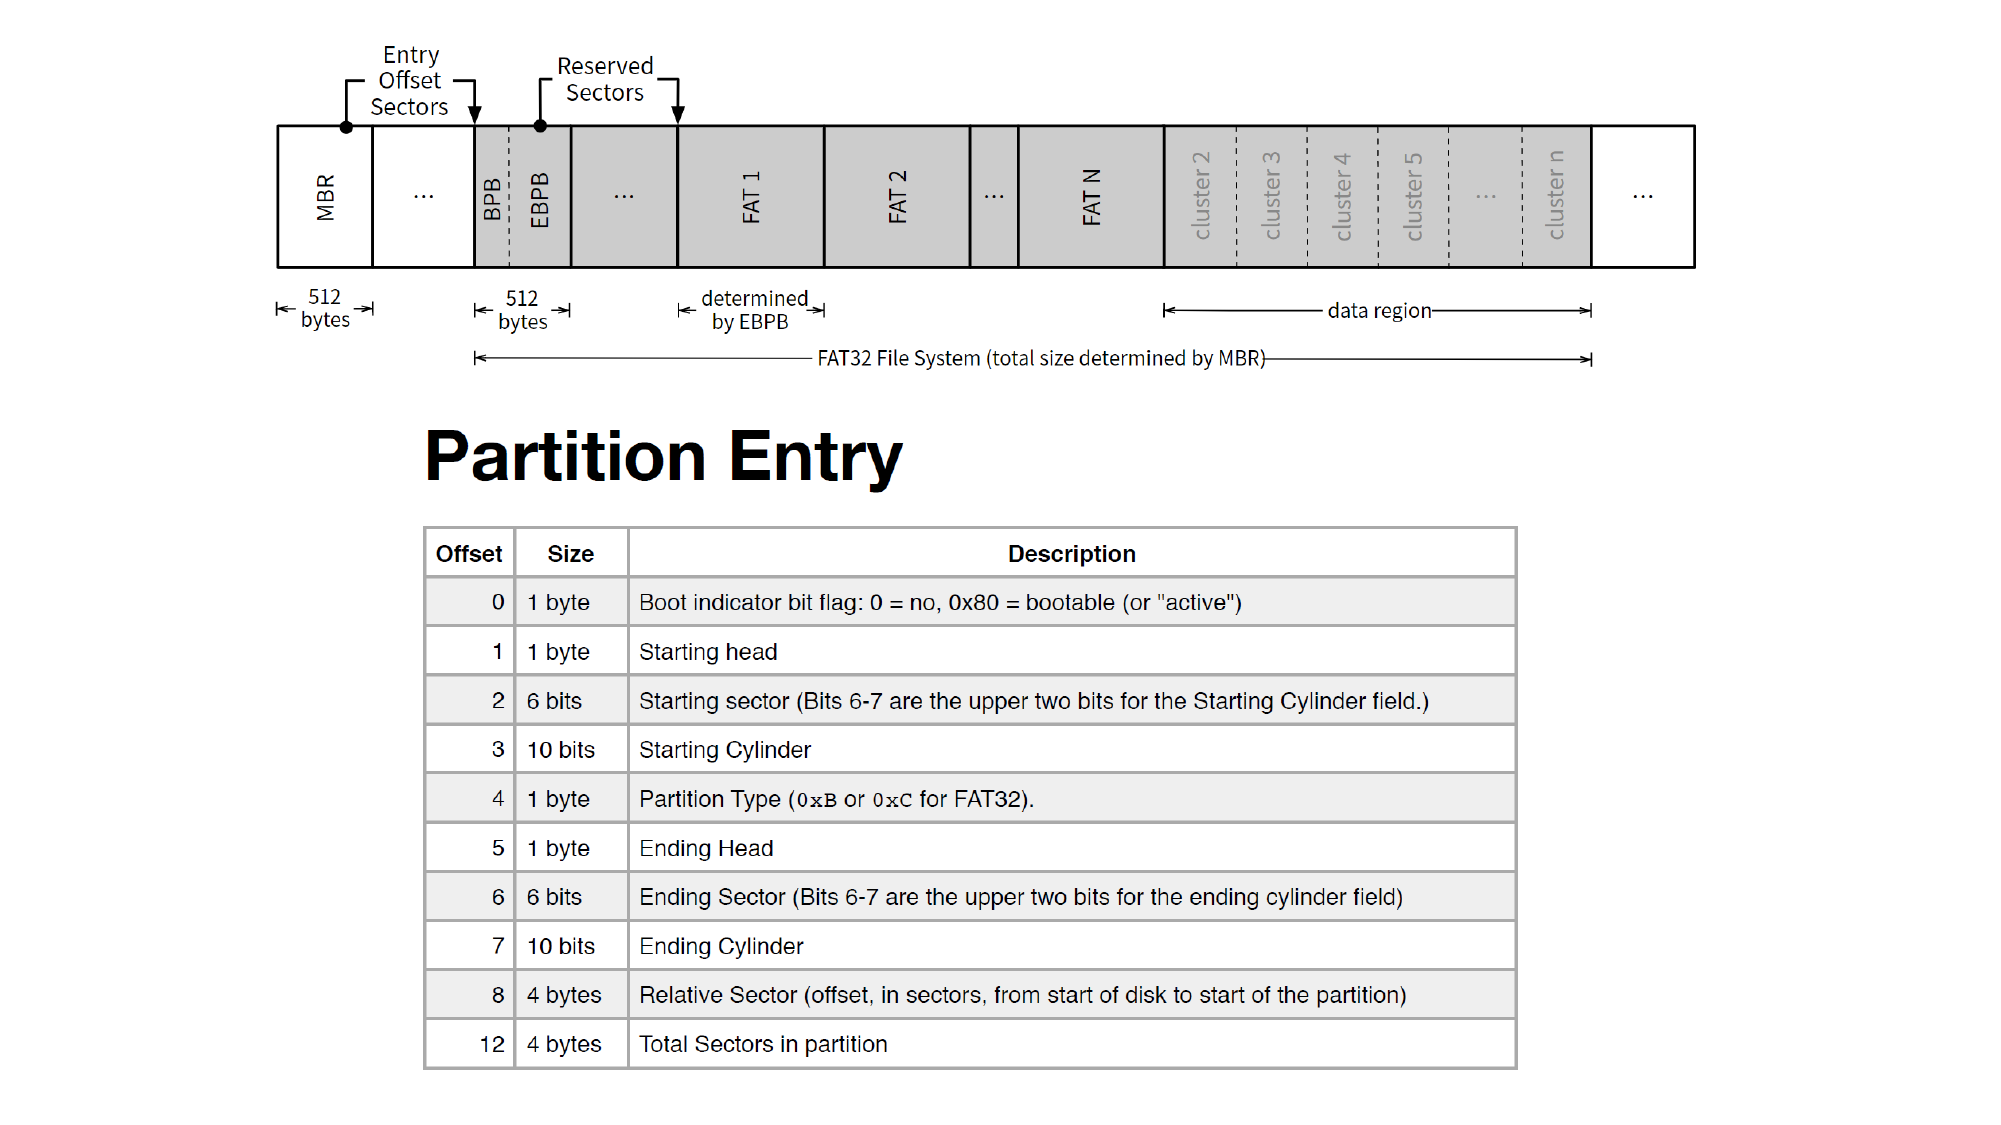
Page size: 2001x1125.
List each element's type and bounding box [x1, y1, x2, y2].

picture [384, 407, 1561, 1078]
picture [275, 42, 1717, 390]
